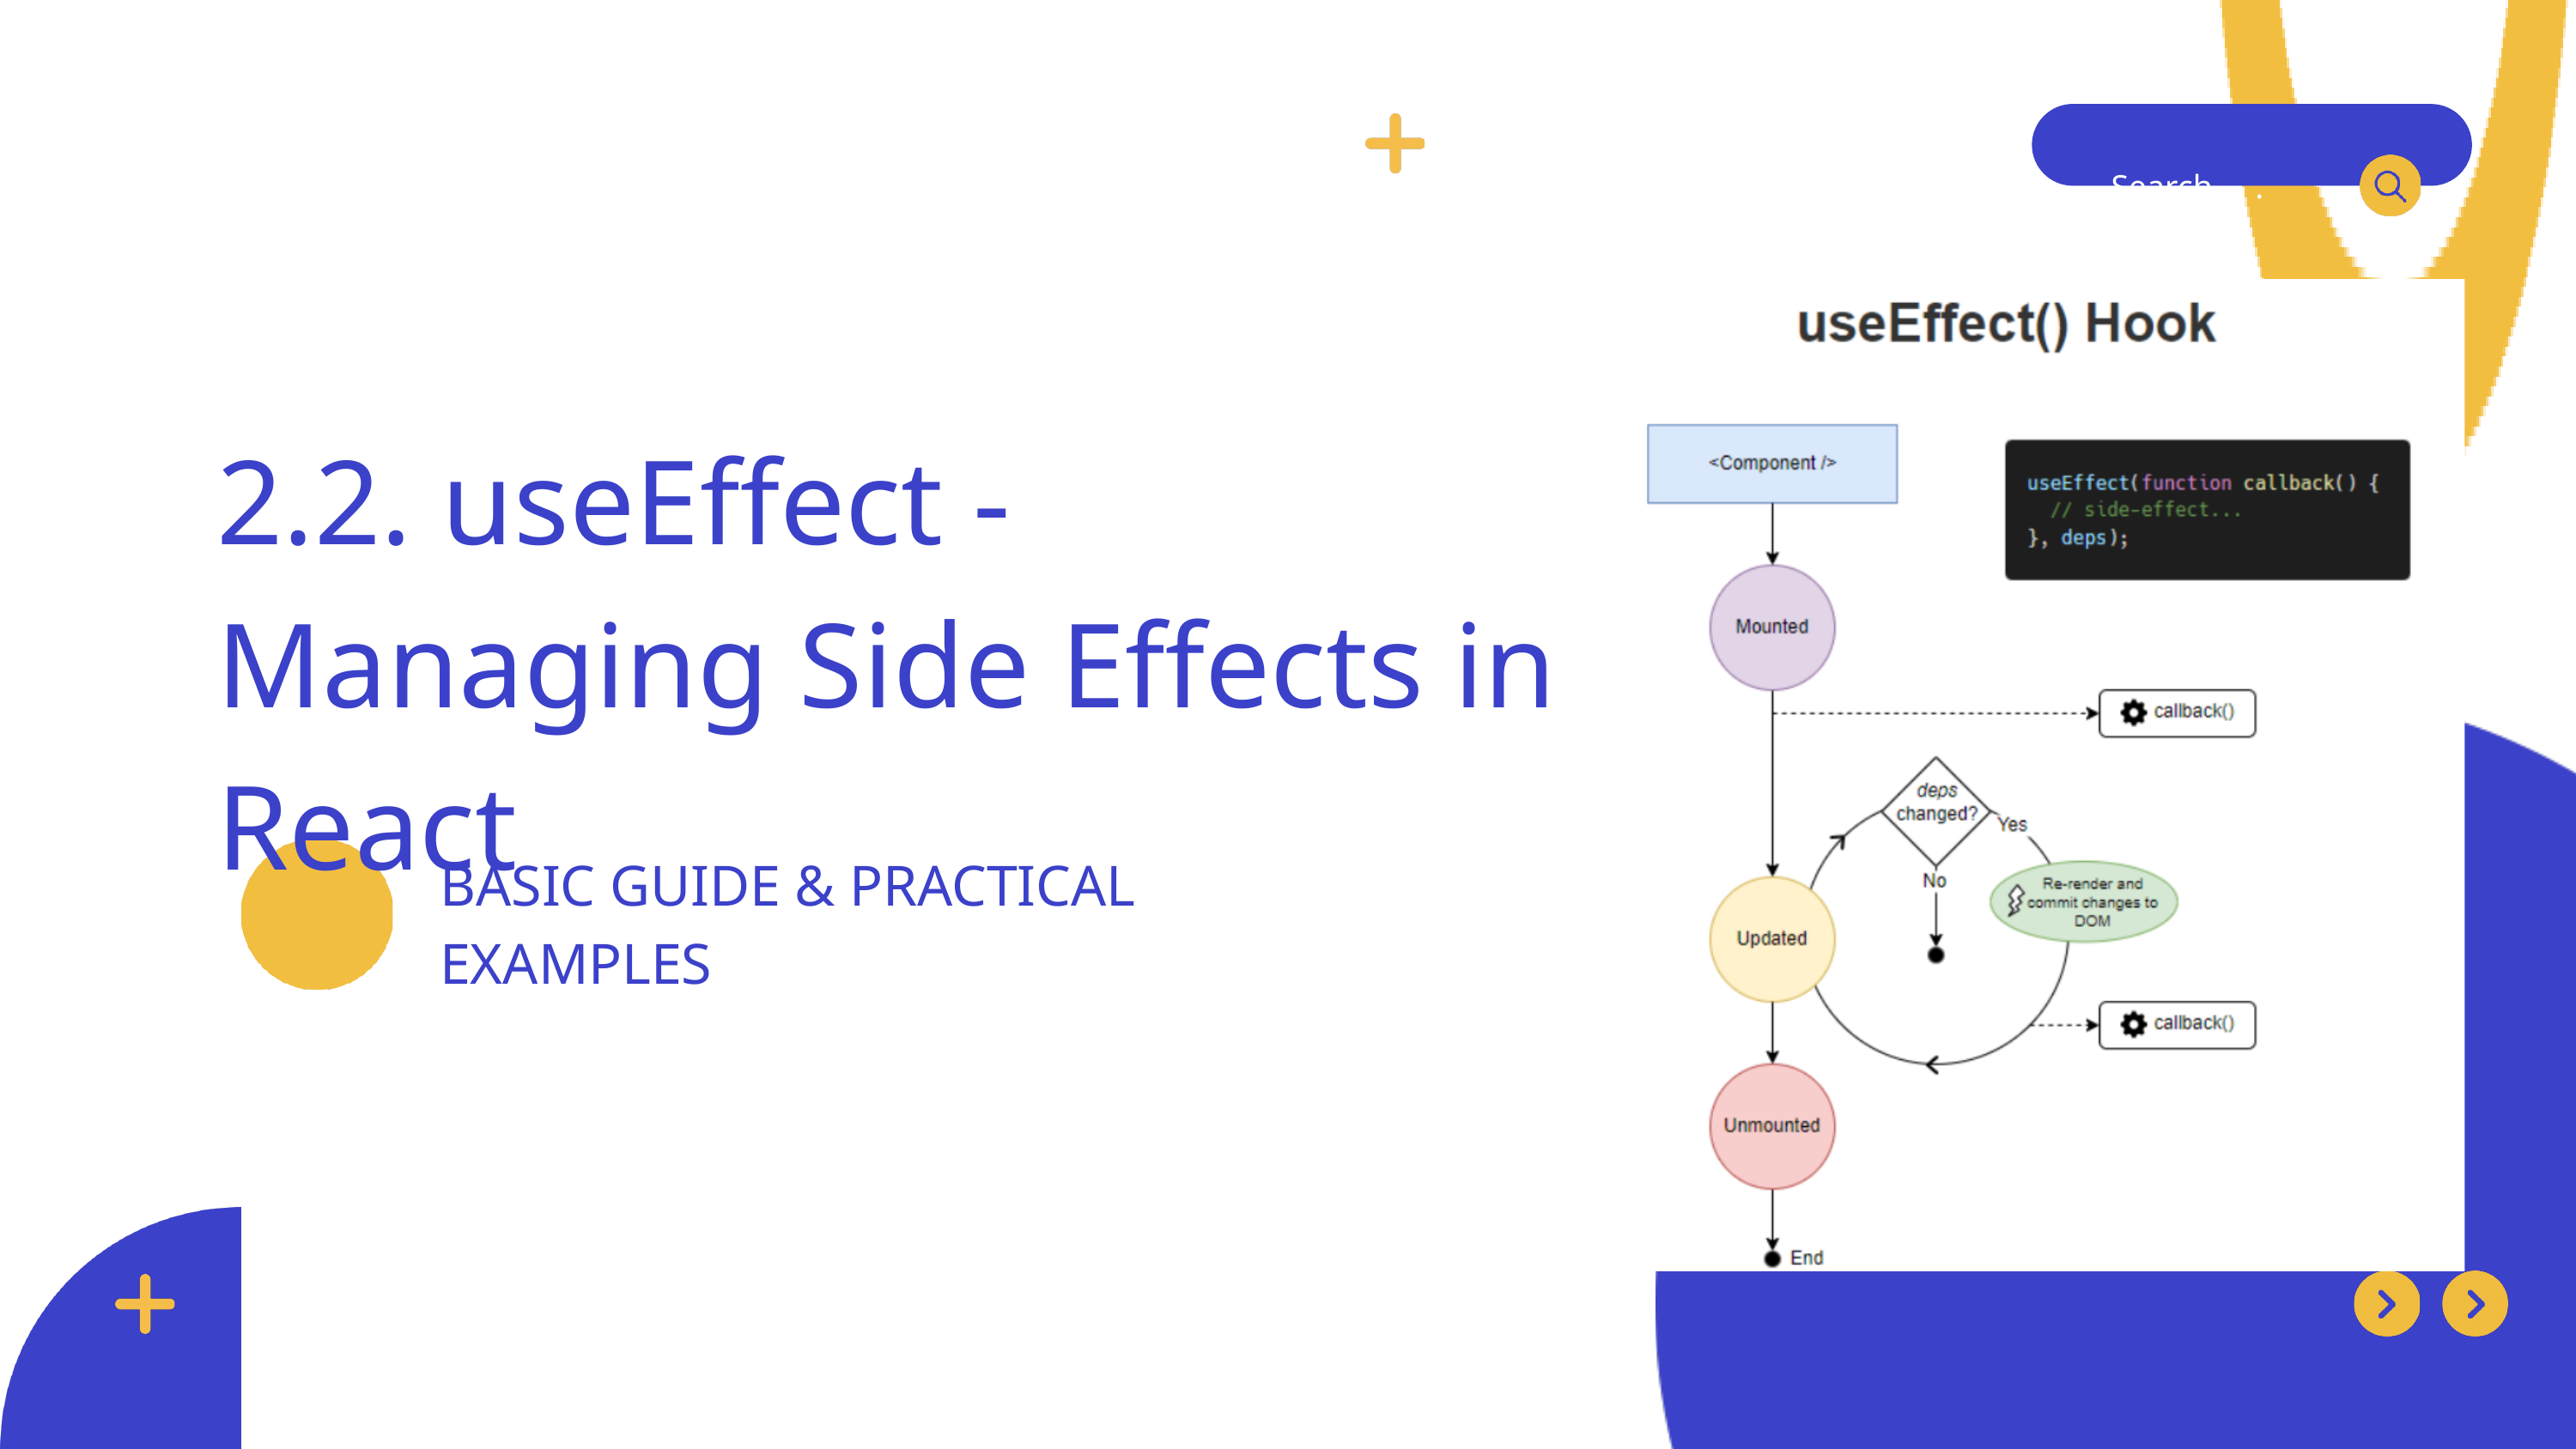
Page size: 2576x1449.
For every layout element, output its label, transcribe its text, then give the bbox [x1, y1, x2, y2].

text_box [2360, 155, 2421, 216]
text_box BASIC GUIDE & PRACTICAL EXAMPLES [440, 840, 1172, 996]
text_box 2.2. useEffect - Managing Side Effects in React [216, 405, 1584, 894]
text_box [1584, 279, 2465, 1271]
text_box [2442, 1270, 2508, 1337]
text_box [1656, 691, 2576, 1449]
text_box [2467, 1289, 2485, 1319]
text_box [1364, 113, 1425, 173]
text_box [0, 1207, 241, 1449]
text_box Search . . . [2111, 166, 2291, 205]
text_box [2378, 1289, 2396, 1319]
text_box [2354, 1271, 2421, 1337]
text_box [2373, 169, 2407, 203]
text_box [240, 894, 393, 990]
text_box [115, 1274, 175, 1334]
text_box [2213, 0, 2576, 506]
